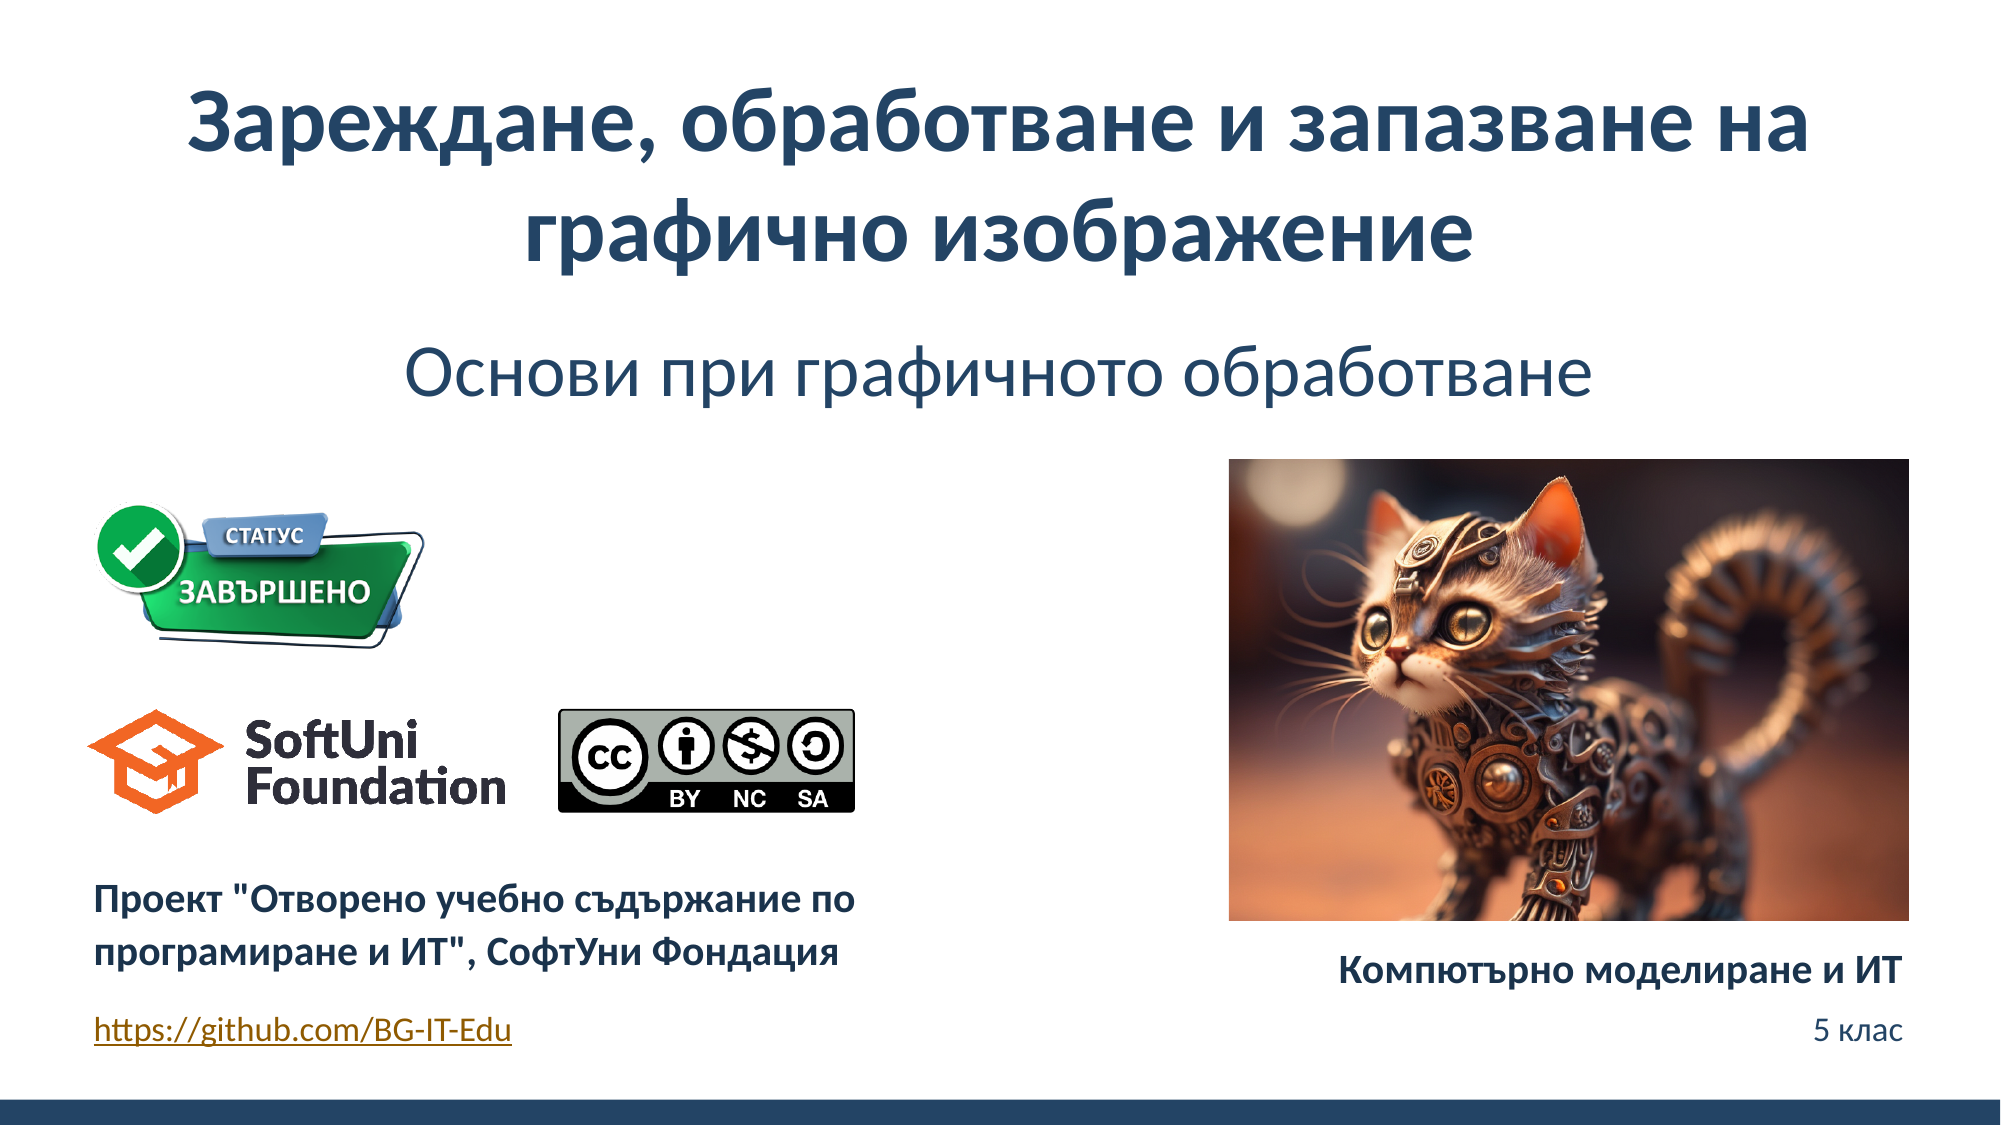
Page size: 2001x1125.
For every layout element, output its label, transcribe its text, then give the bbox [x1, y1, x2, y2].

picture [92, 500, 425, 650]
picture [558, 708, 855, 813]
picture [1228, 459, 1910, 921]
list 5 клас [1048, 998, 1910, 1055]
list https://github.com/BG-IT-Edu [87, 998, 868, 1055]
title Зареждане, обработване и запазване на графично изображение [40, 52, 1960, 287]
list Компютърно моделиране и ИТ [948, 934, 1910, 997]
list Проект "Отворено учебно съдържание по програмиране и ИТ", СофтУни Фондация [87, 861, 868, 981]
picture [87, 709, 505, 814]
subtitle Основи при графичното обработване [91, 311, 1910, 452]
